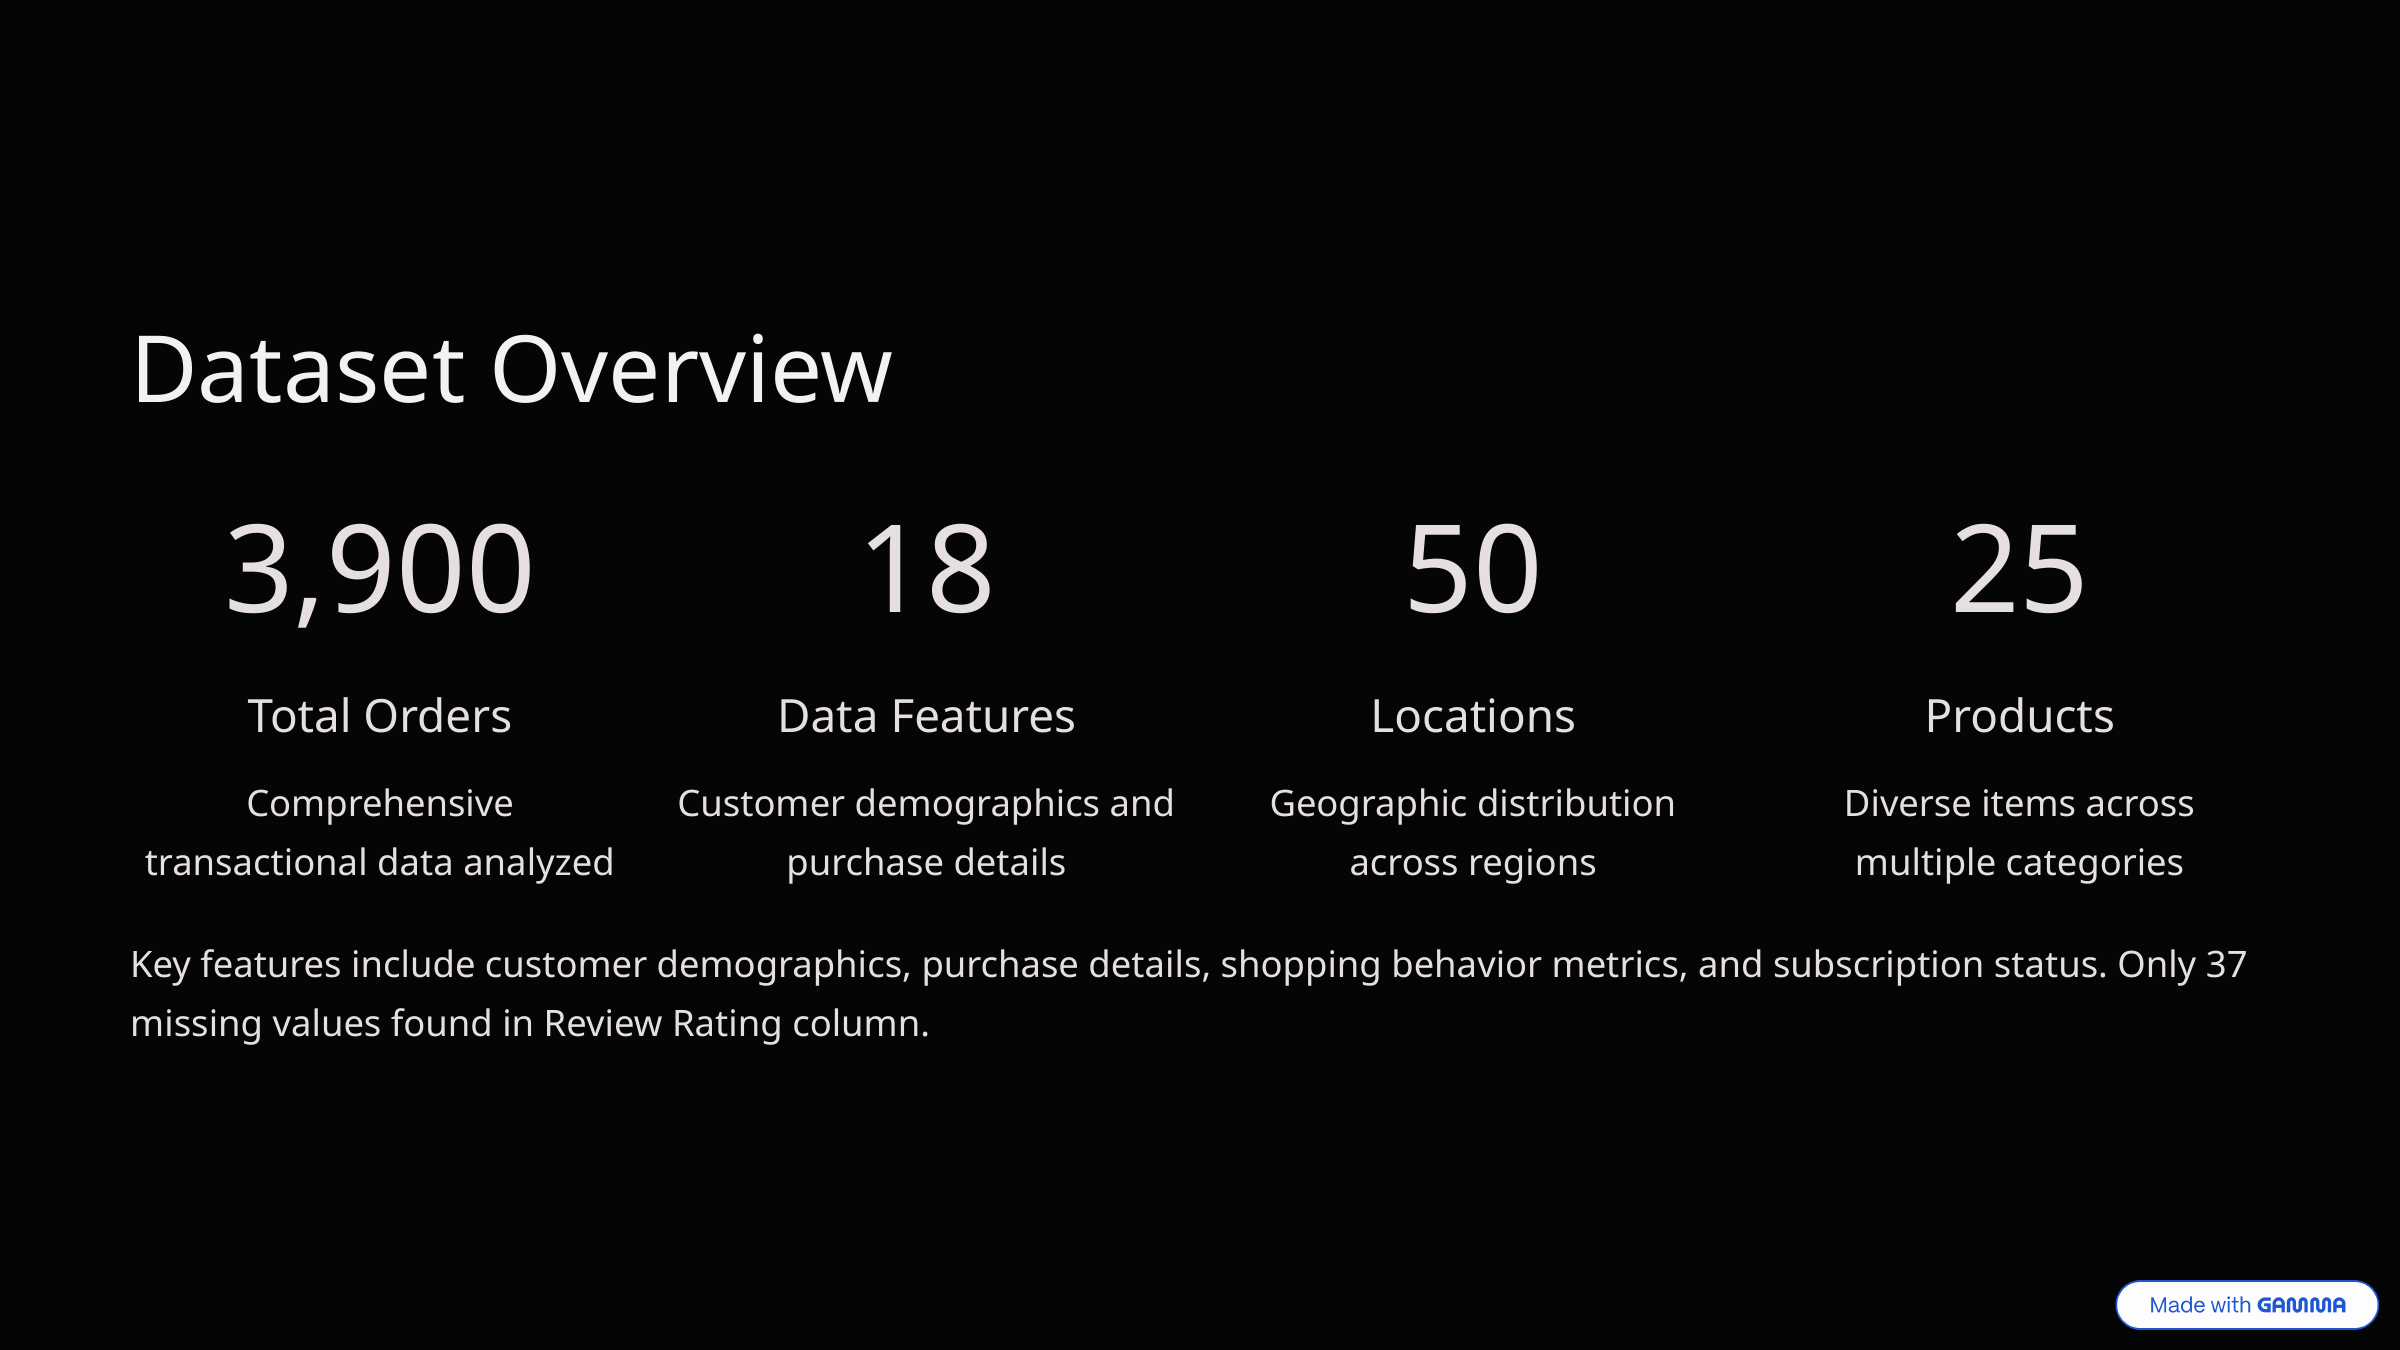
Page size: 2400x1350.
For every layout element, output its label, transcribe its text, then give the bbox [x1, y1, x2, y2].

text_box Diverse items across multiple categories [1769, 764, 2270, 884]
text_box Key features include customer demographics, purchase details, shopping behavior metrics, and subscription status. Only 37 missing values found in Review Rating column. [130, 925, 2270, 1045]
text_box Data Features [694, 683, 1160, 743]
text_box Geographic distribution across regions [1223, 764, 1724, 884]
text_box Products [1787, 683, 2253, 743]
text_box Comprehensive transactional data analyzed [130, 764, 631, 884]
text_box Locations [1240, 683, 1706, 743]
text_box 25 [1769, 514, 2270, 638]
text_box Total Orders [147, 683, 613, 743]
picture [2106, 1271, 2389, 1339]
text_box Customer demographics and purchase details [676, 764, 1177, 884]
text_box 50 [1223, 514, 1724, 638]
text_box 18 [676, 514, 1177, 638]
text_box 3,900 [130, 514, 631, 638]
text_box Dataset Overview [130, 305, 1061, 422]
